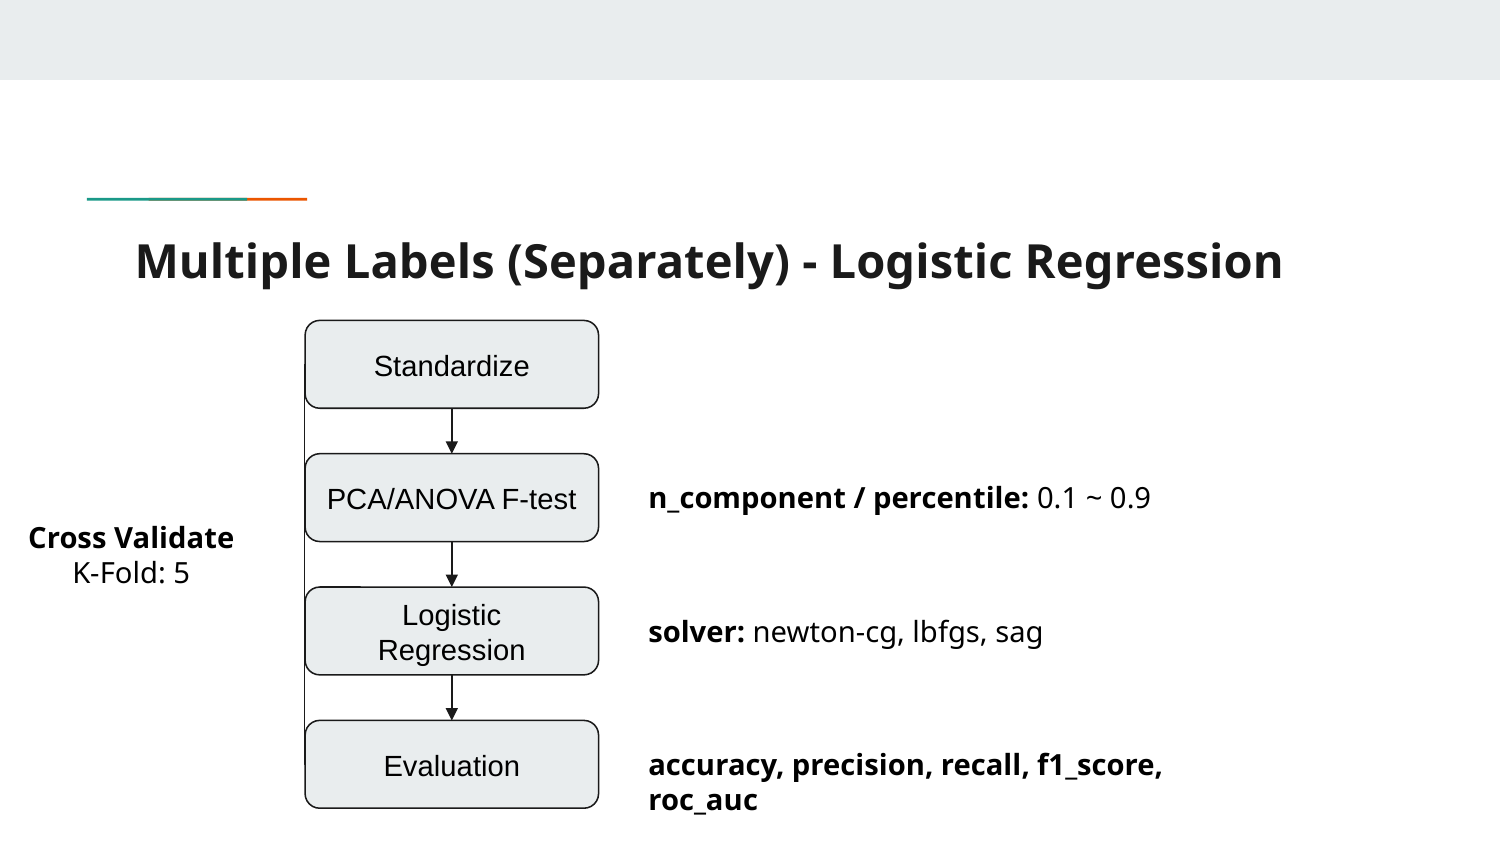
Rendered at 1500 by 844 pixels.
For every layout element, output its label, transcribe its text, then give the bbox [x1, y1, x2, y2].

text_box Cross Validate K-Fold: 5 [0, 504, 263, 605]
title Multiple Labels (Separately) - Logistic Regression [119, 216, 1381, 305]
text_box Logistic Regression [310, 587, 599, 675]
text_box Standardize [305, 320, 599, 409]
text_box Evaluation [305, 720, 599, 809]
text_box solver: newton-cg, lbfgs, sag [633, 598, 1235, 663]
text_box PCA/ANOVA F-test [310, 453, 599, 542]
text_box accuracy, precision, recall, f1_score, roc_auc [633, 731, 1235, 832]
text_box n_component / percentile: 0.1 ~ 0.9 [633, 464, 1235, 530]
